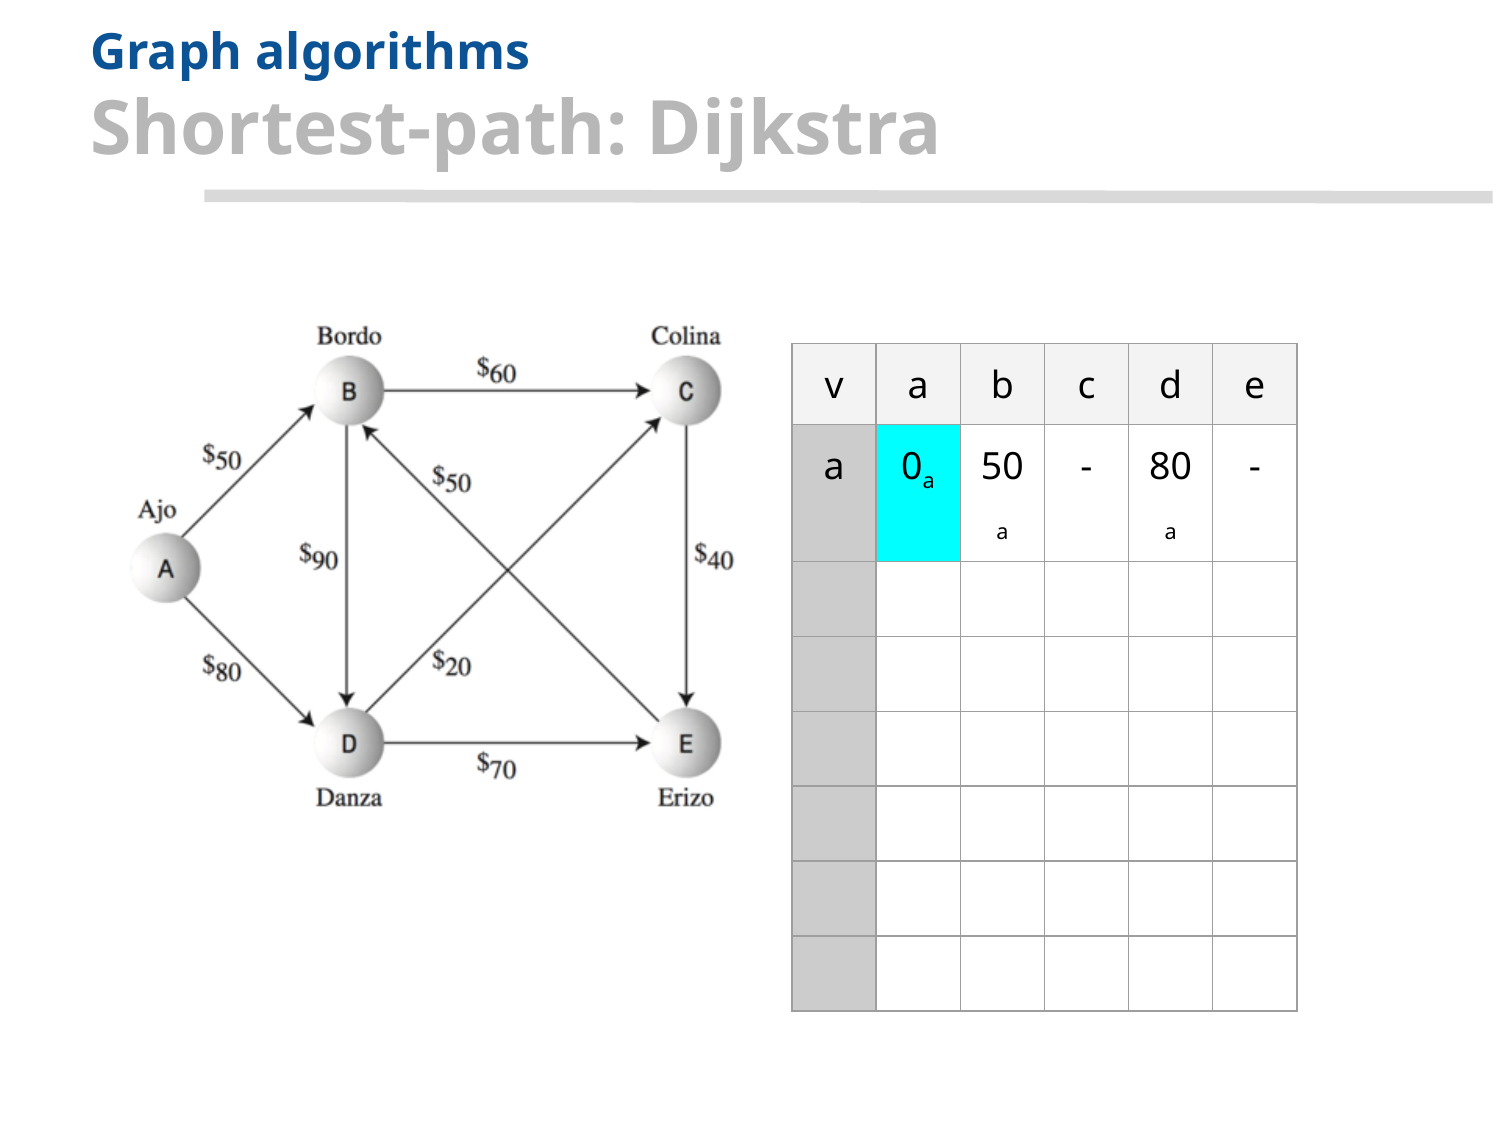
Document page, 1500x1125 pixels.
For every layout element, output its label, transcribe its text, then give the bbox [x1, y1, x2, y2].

table_cell [961, 937, 1044, 1010]
table_cell [1129, 562, 1212, 636]
table_cell [793, 787, 875, 860]
table_cell [961, 562, 1044, 636]
table_header c [1045, 344, 1128, 424]
table_cell [1213, 712, 1296, 785]
table_cell [1129, 712, 1212, 785]
table_header v [793, 344, 875, 424]
table_cell [877, 787, 960, 860]
table_cell [1045, 562, 1128, 636]
table_header a [877, 344, 960, 424]
table_cell 50a [961, 425, 1044, 561]
table_cell [1129, 862, 1212, 935]
table_cell [793, 862, 875, 935]
table_cell [877, 862, 960, 935]
table_cell [1213, 937, 1296, 1010]
table_cell [793, 712, 875, 785]
table_cell [1129, 637, 1212, 711]
table_cell [877, 637, 960, 711]
table_cell [1213, 562, 1296, 636]
table_cell [1213, 862, 1296, 935]
table_cell [877, 712, 960, 785]
title Graph algorithms Shortest-path: Dijkstra [75, 45, 1425, 185]
table_header d [1129, 344, 1212, 424]
table_cell [961, 637, 1044, 711]
table_cell [793, 637, 875, 711]
table_cell [1045, 937, 1128, 1010]
table_cell [961, 712, 1044, 785]
table_cell [961, 862, 1044, 935]
table_cell [793, 937, 875, 1010]
table_cell [1045, 712, 1128, 785]
table_cell [1213, 637, 1296, 711]
table_header b [961, 344, 1044, 424]
table_cell [877, 937, 960, 1010]
table_cell 80a [1129, 425, 1212, 561]
table_cell [1045, 787, 1128, 860]
table_cell [1129, 937, 1212, 1010]
table_cell [1129, 787, 1212, 860]
table_cell [877, 562, 960, 636]
table_cell [1045, 862, 1128, 935]
table_cell [1045, 637, 1128, 711]
table_cell - [1045, 425, 1128, 561]
table_cell 0a [877, 425, 960, 561]
table_cell [793, 562, 875, 636]
table_header e [1213, 344, 1296, 424]
table_cell [961, 787, 1044, 860]
table_cell - [1213, 425, 1296, 561]
table_cell [1213, 787, 1296, 860]
picture [74, 295, 762, 830]
table_cell a [793, 425, 875, 561]
